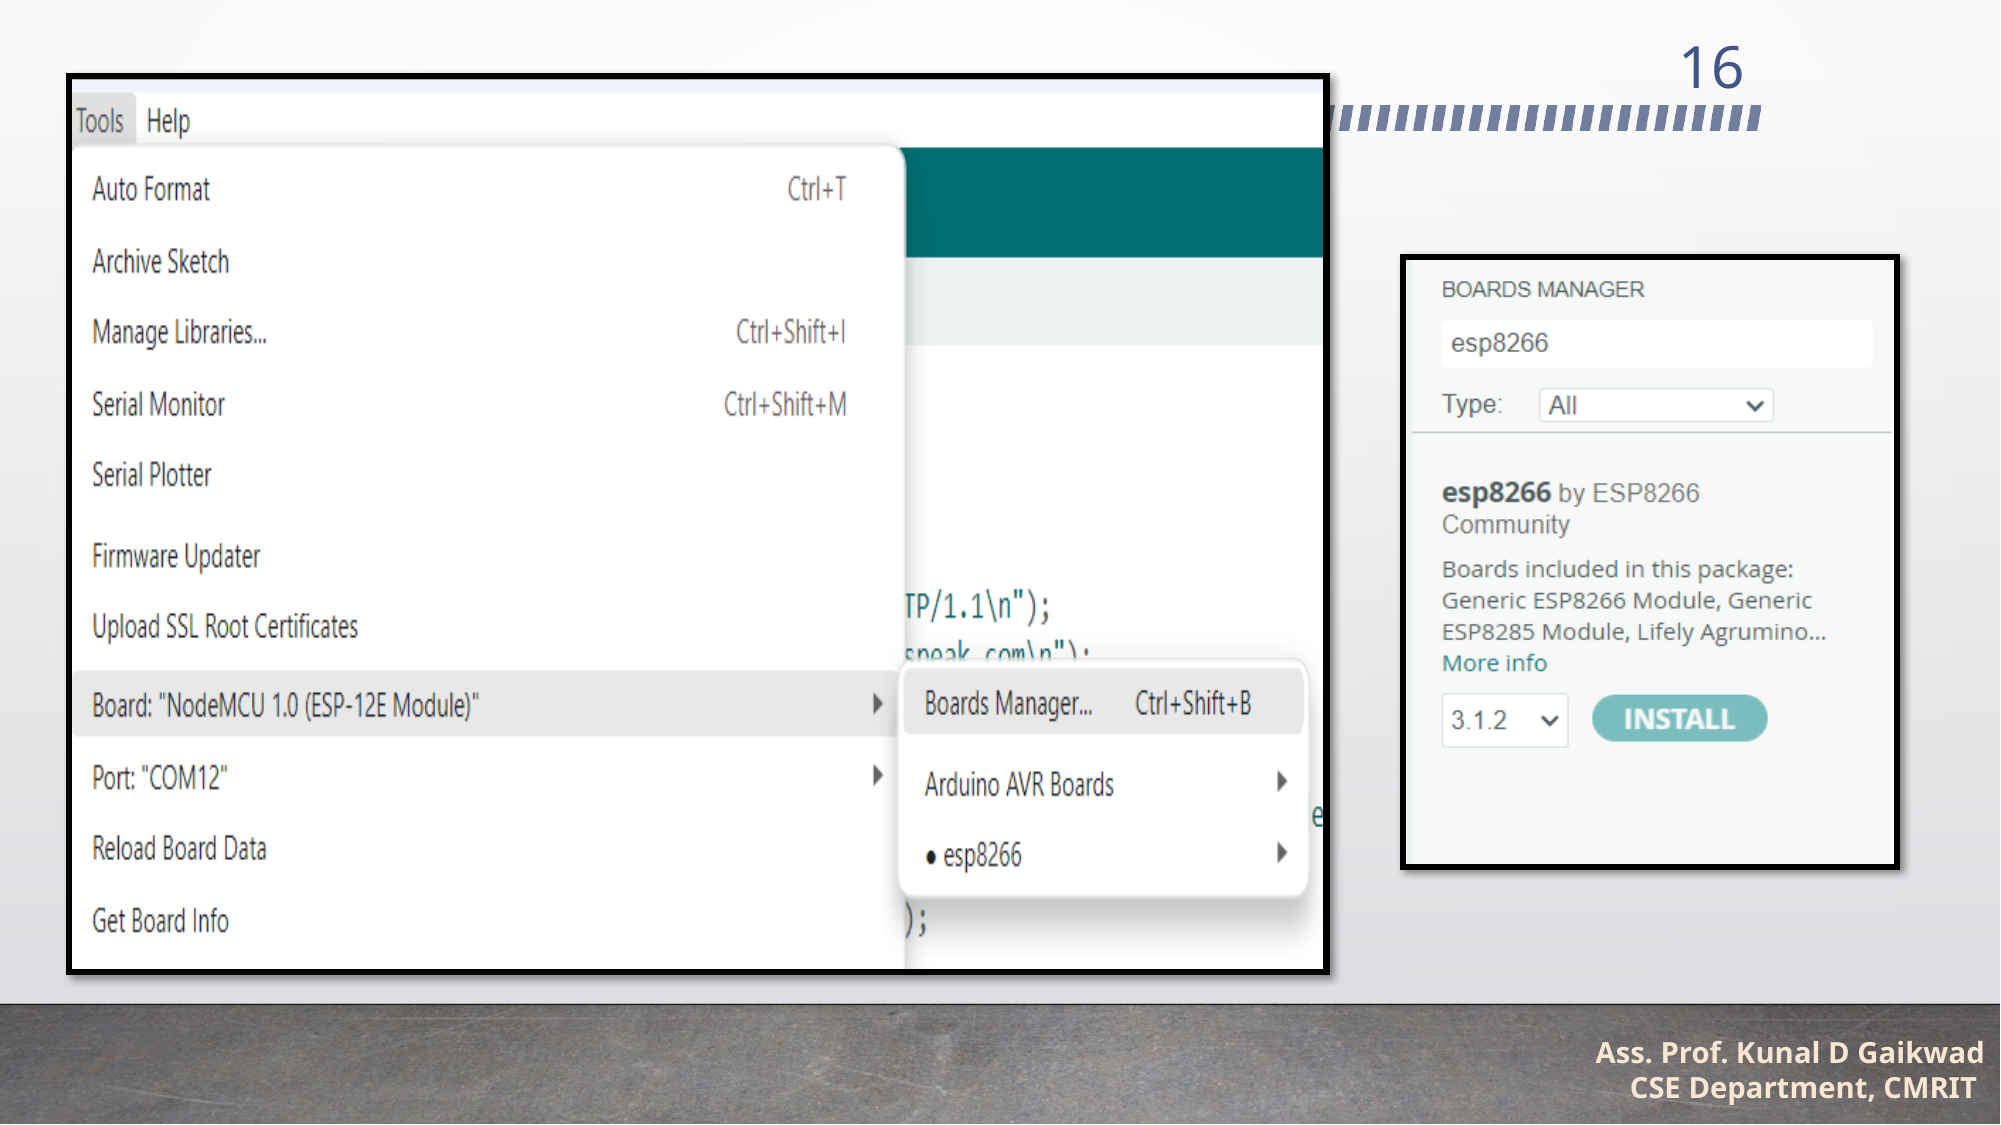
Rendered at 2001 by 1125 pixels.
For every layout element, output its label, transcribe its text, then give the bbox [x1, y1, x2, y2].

slide_number 16 [1694, 22, 1760, 106]
text_box [118, 19, 1694, 192]
picture [71, 78, 1324, 970]
picture [0, 1004, 2000, 1124]
picture [1405, 259, 1895, 865]
text_box Ass. Prof. Kunal D Gaikwad CSE Department, CMRIT [1188, 1026, 2000, 1125]
